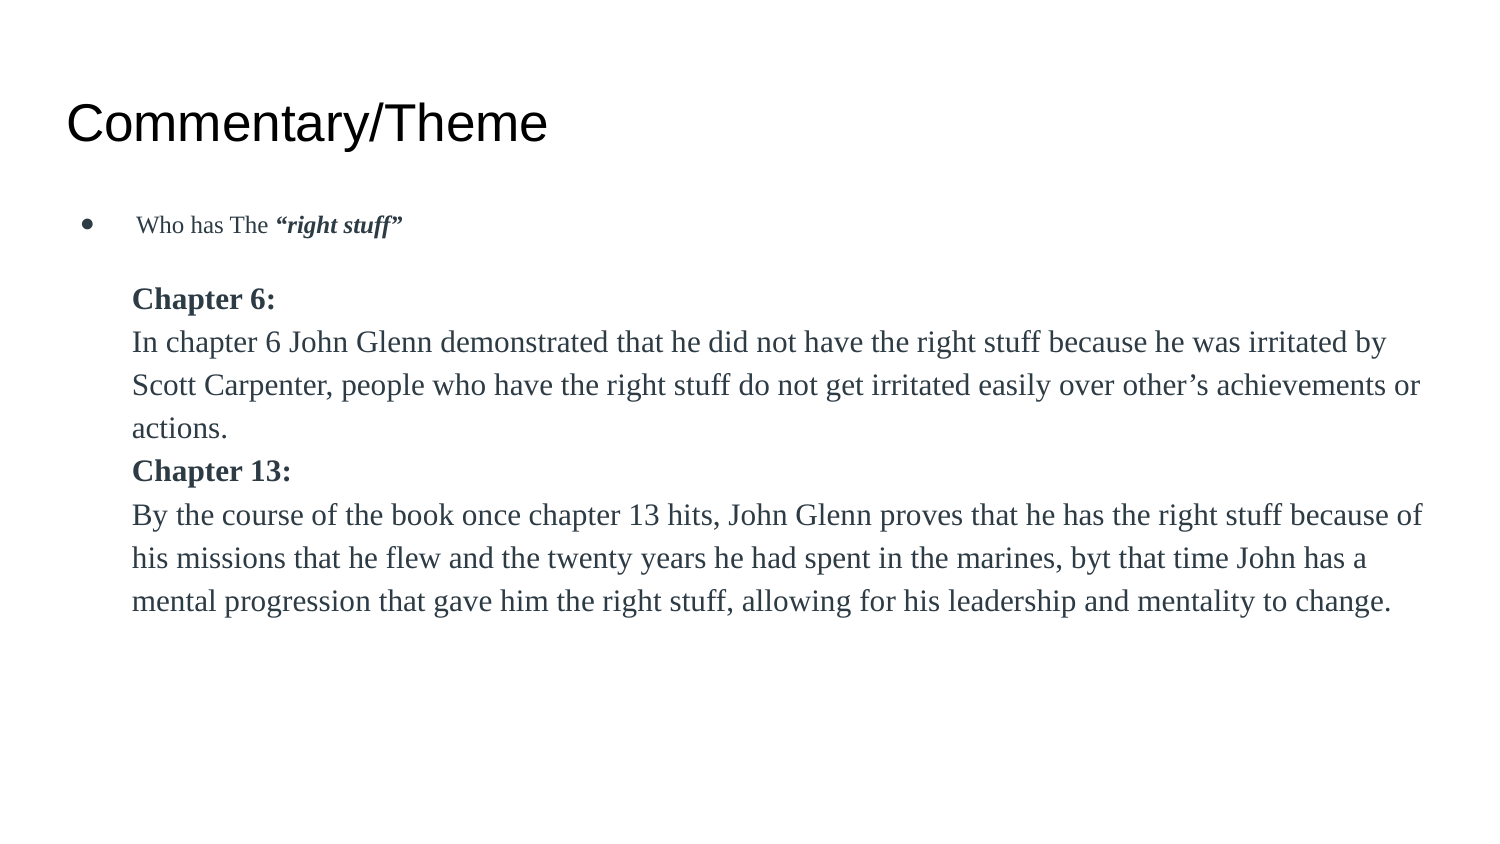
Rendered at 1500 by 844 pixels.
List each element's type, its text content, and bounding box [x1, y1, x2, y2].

list Who has The “right stuff” Chapter 6: In chapter 6 John Glenn demonstrated that he did not have the right stuff because he was irritated by Scott Carpenter, people who have the right stuff do not get irritated easily over other’s achievements or actions. Chapter 13: By the course of the book once chapter 13 hits, John Glenn proves that he has the right stuff because of his missions that he flew and the twenty years he had spent in the marines, byt that time John has a mental progression that gave him the right stuff, allowing for his leadership and mentality to change. [41, 189, 1440, 750]
title Commentary/Theme [51, 72, 1449, 167]
